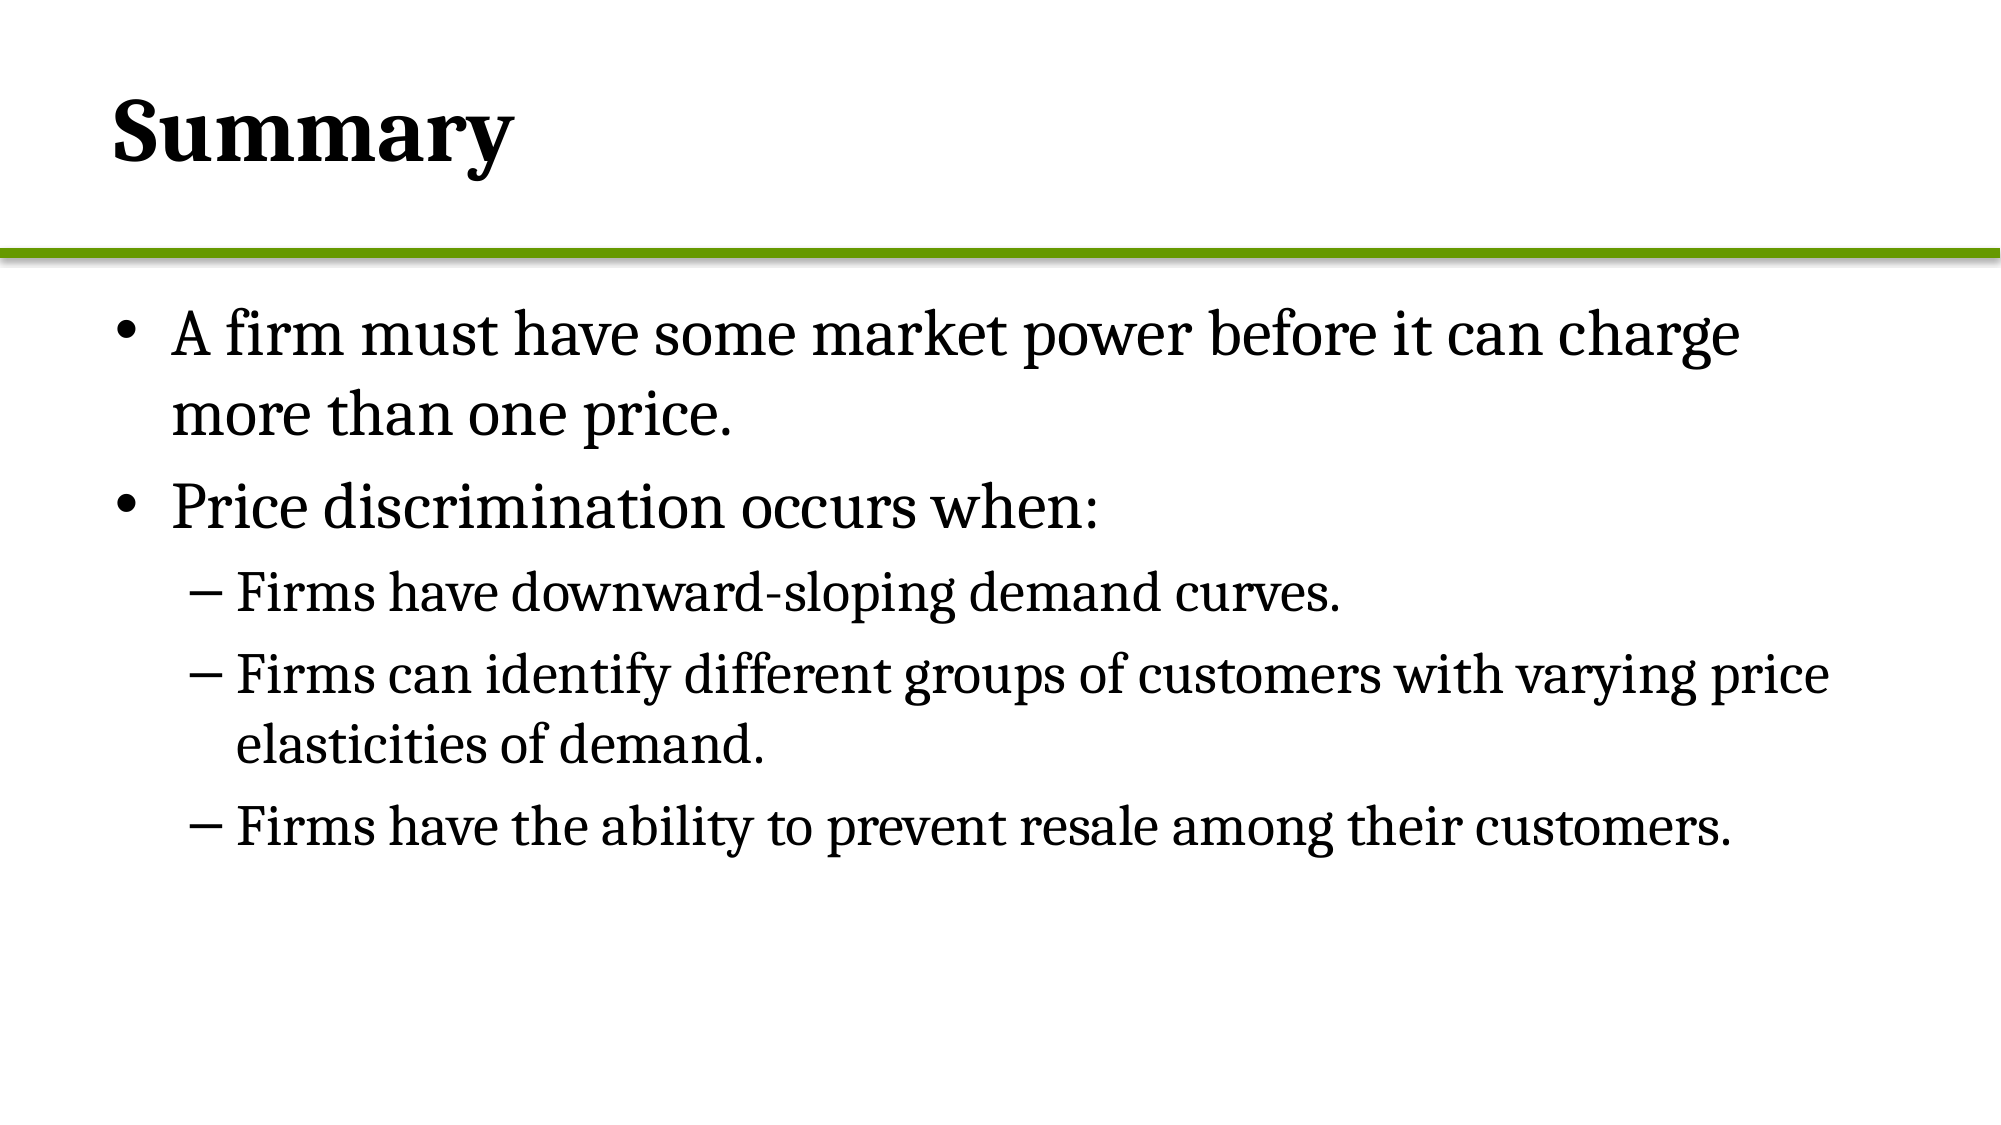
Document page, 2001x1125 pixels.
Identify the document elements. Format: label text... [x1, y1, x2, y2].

title Summary [99, 0, 1900, 251]
list A firm must have some market power before it can charge more than one price. Price discrimination occurs when: Firms have downward-sloping demand curves. Firms can identify different groups of customers with varying price elasticities of demand. Firms have the ability to prevent resale among their customers. [99, 280, 1900, 1085]
